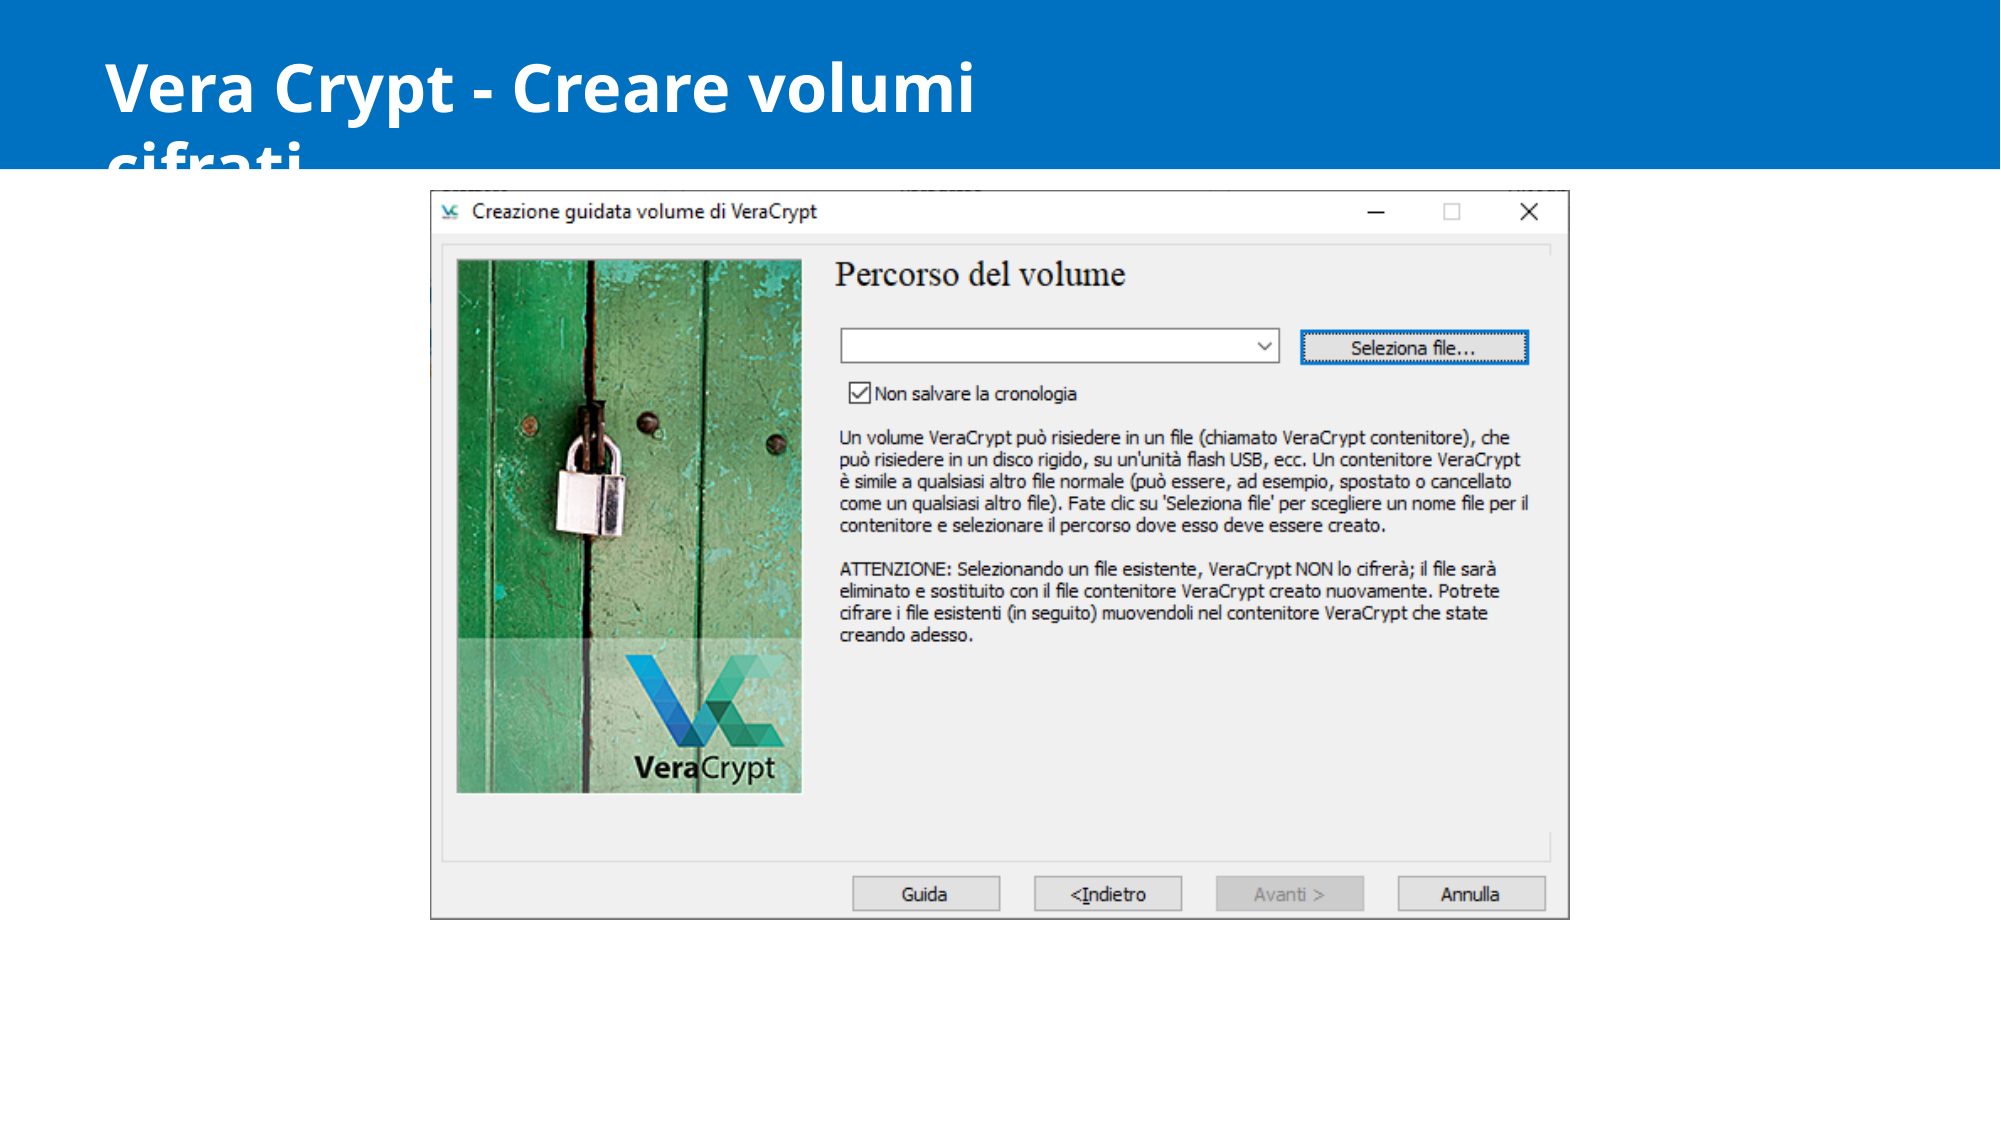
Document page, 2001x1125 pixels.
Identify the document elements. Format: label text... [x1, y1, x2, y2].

text_box Vera Crypt - Creare volumi cifrati [90, 38, 1157, 214]
picture [430, 190, 1570, 920]
